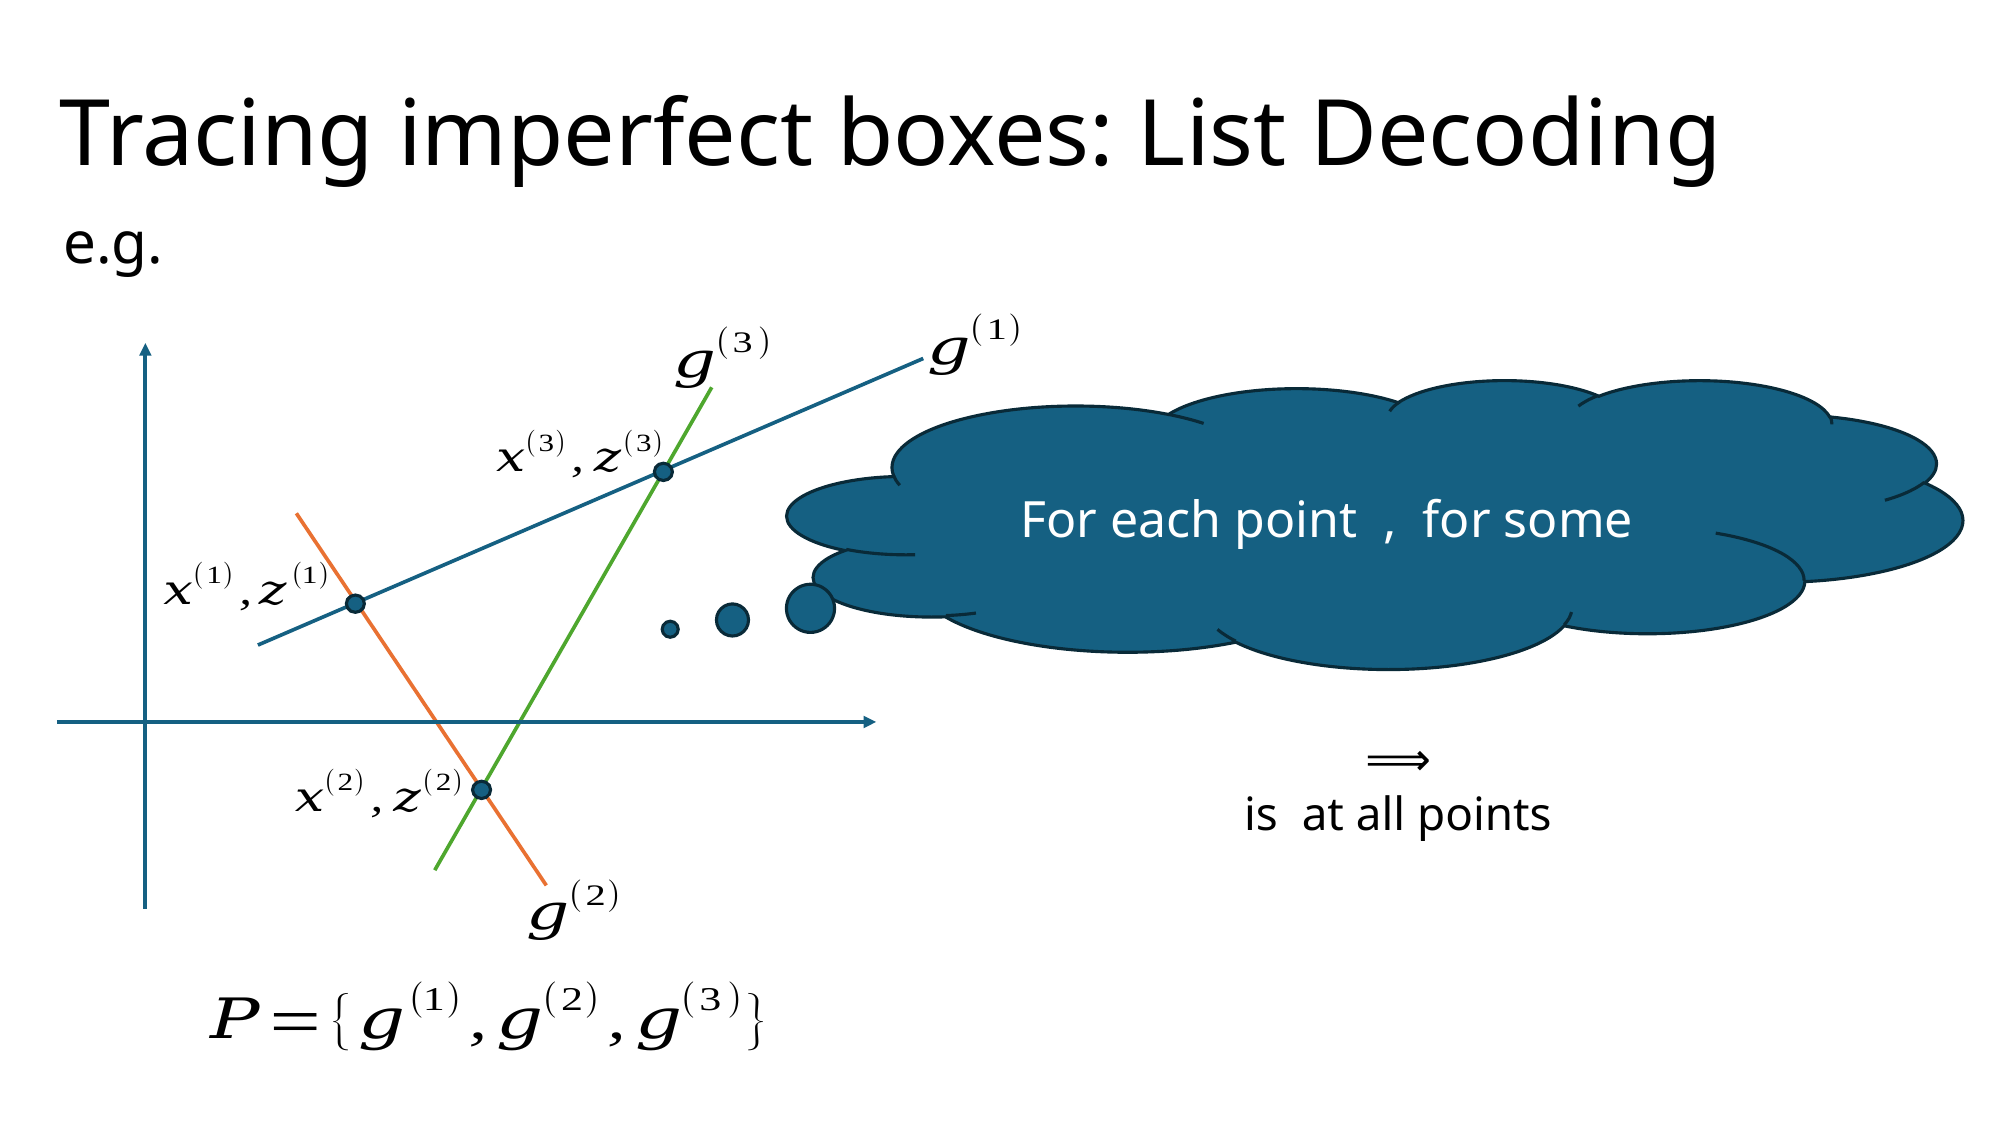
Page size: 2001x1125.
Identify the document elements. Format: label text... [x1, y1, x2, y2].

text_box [295, 723, 547, 886]
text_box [295, 512, 434, 721]
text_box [434, 723, 713, 871]
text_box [257, 357, 924, 646]
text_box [434, 386, 713, 721]
title Tracing imperfect boxes: List Decoding [44, 27, 1930, 245]
